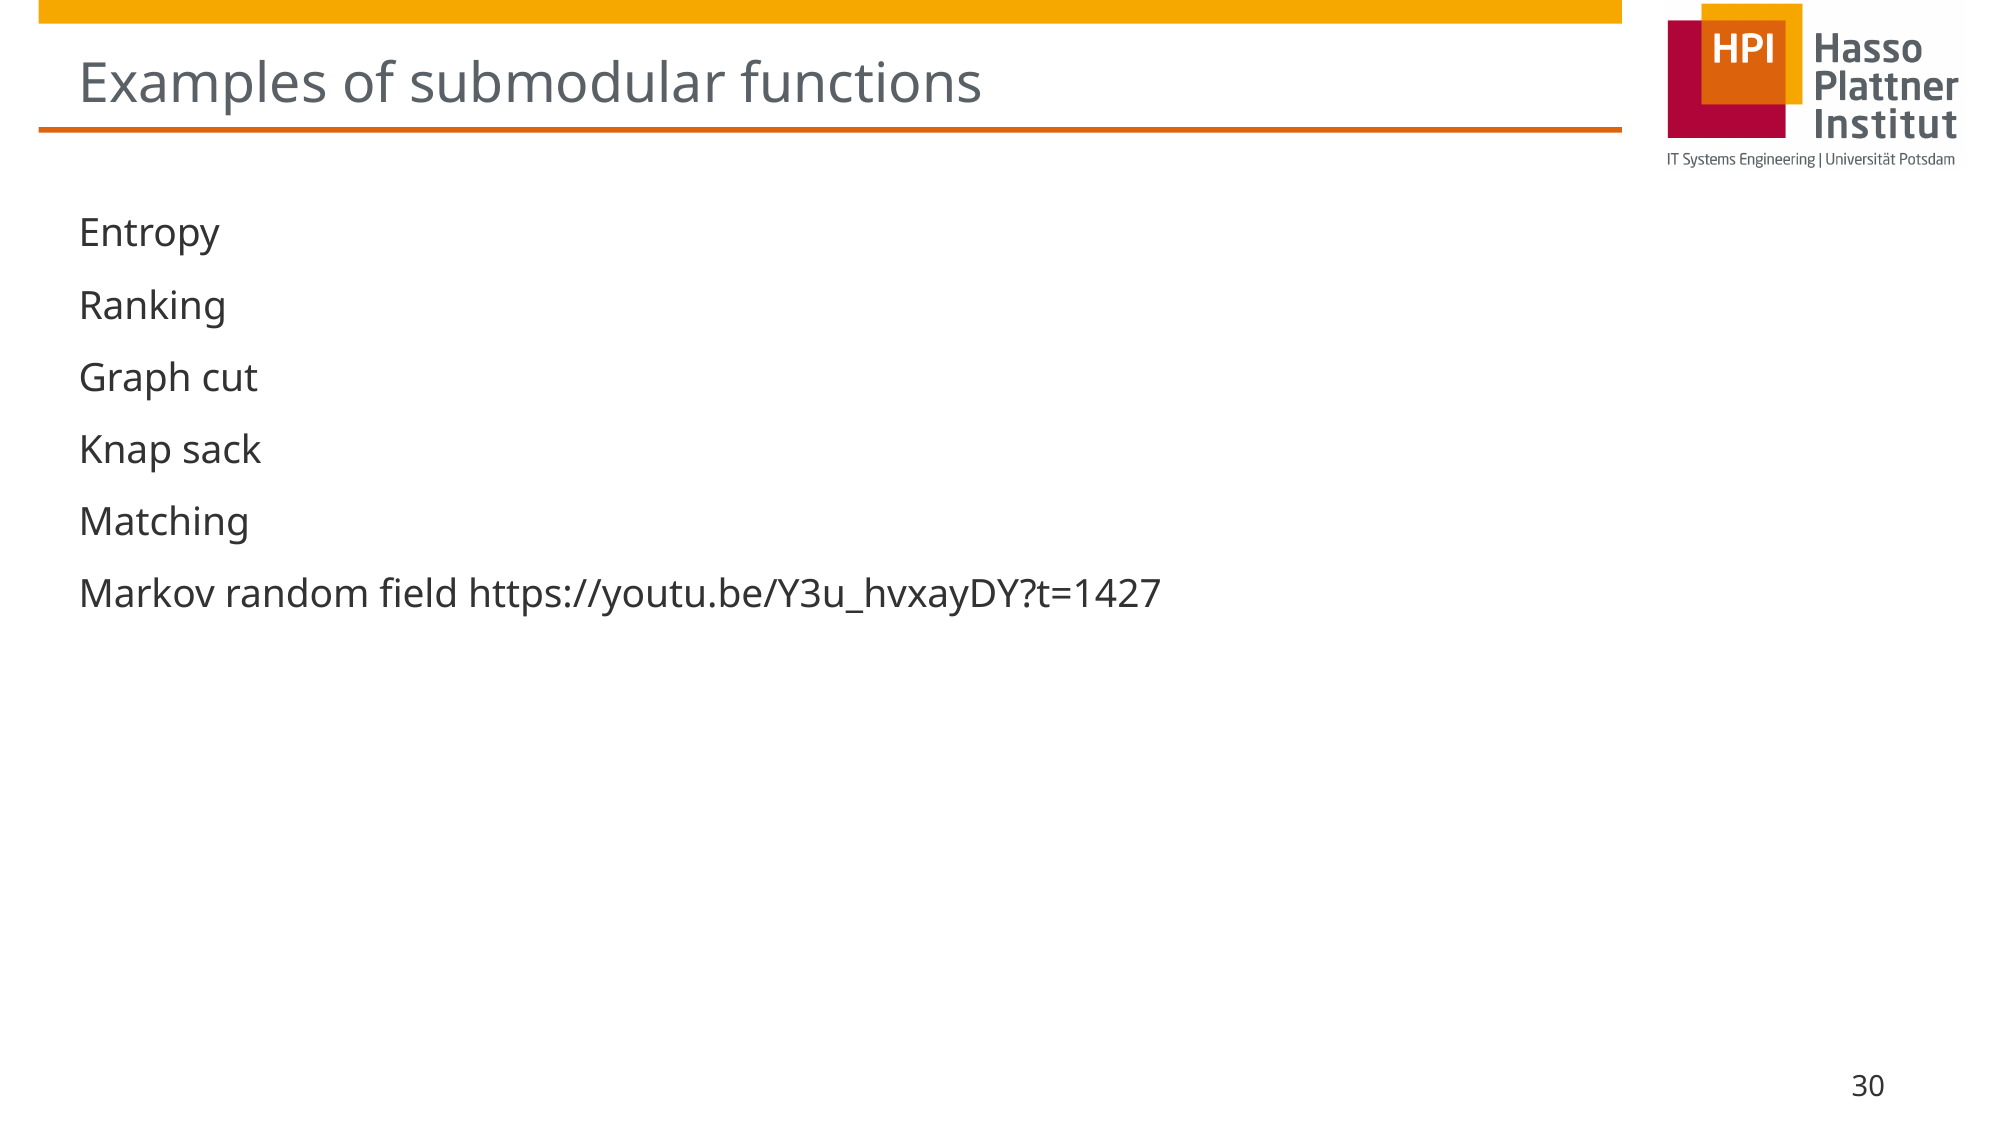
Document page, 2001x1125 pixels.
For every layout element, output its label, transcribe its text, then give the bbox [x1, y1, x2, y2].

title Examples of submodular functions [78, 23, 1583, 115]
slide_number 30 [1834, 1064, 1961, 1107]
list Entropy Ranking Graph cut Knap sack Matching Markov random field https://youtu.be/Y3u_hvxayDY?t=1427 [78, 199, 1961, 618]
picture [1664, 0, 1965, 170]
